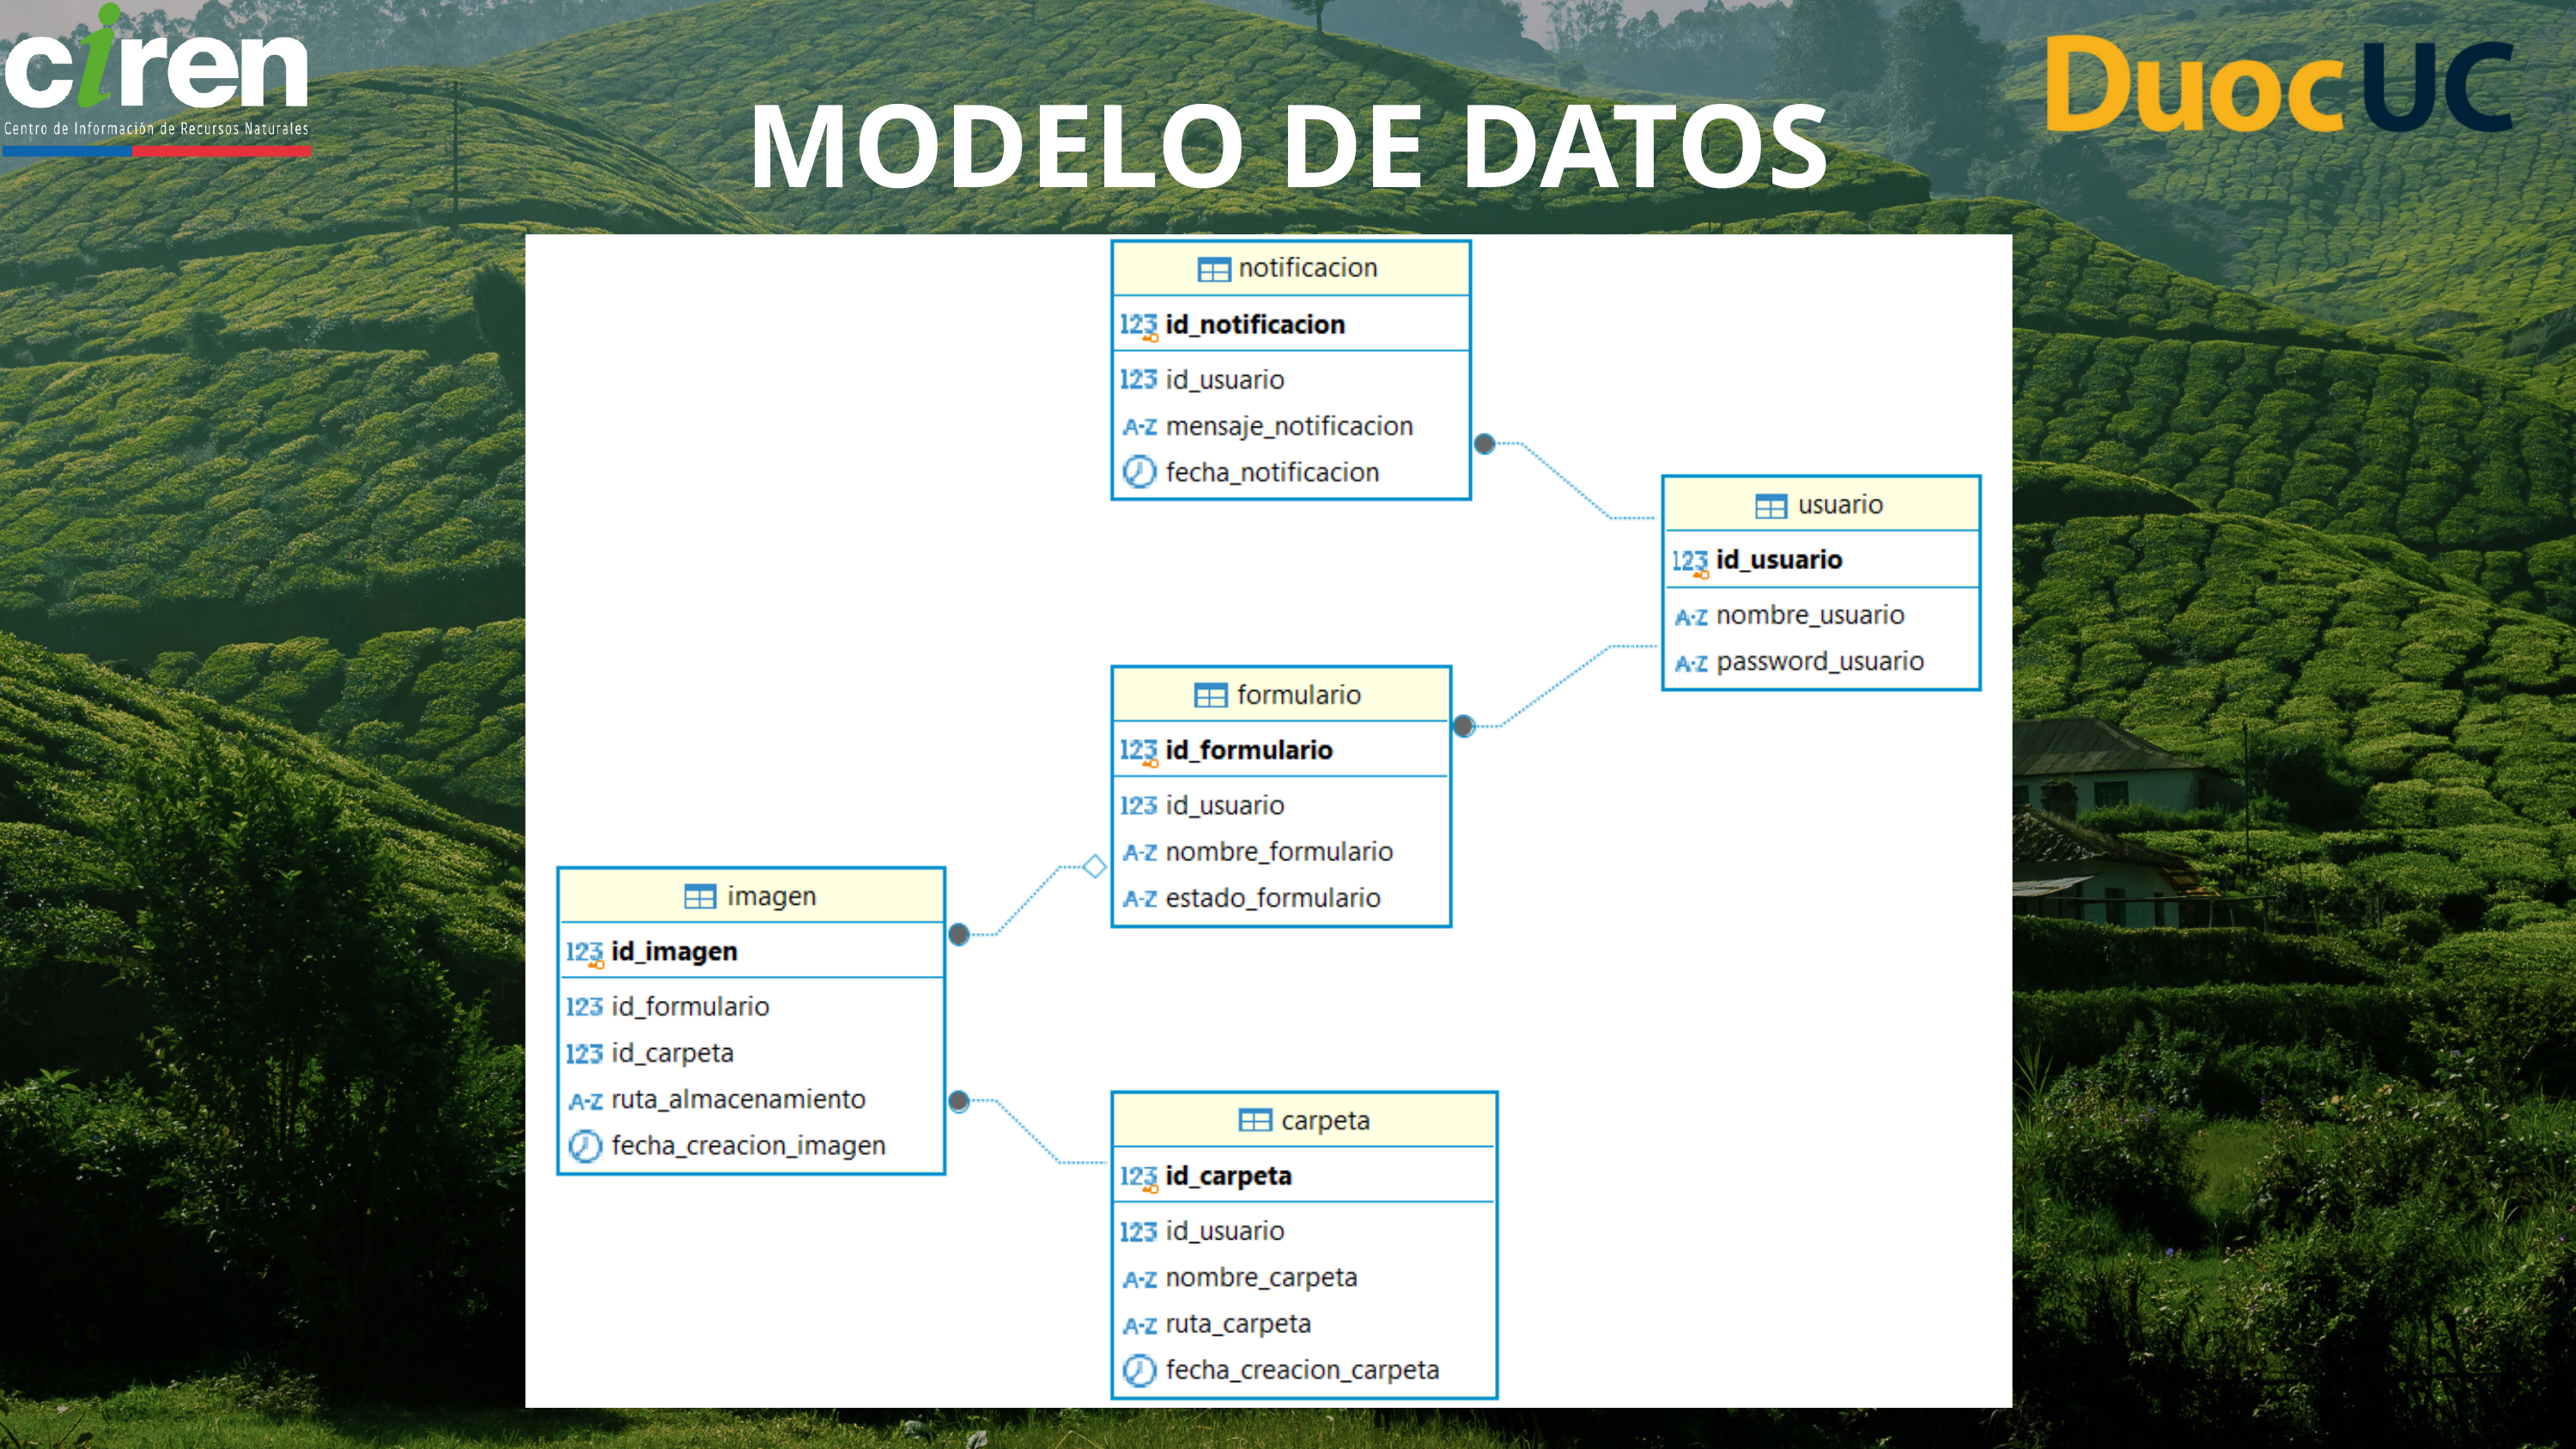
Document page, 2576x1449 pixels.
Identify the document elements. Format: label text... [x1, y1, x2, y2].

text_box [0, 0, 313, 161]
text_box MODELO DE DATOS [582, 83, 1994, 211]
text_box [525, 234, 2013, 1408]
text_box [2039, 0, 2576, 145]
text_box [0, 0, 2576, 1449]
